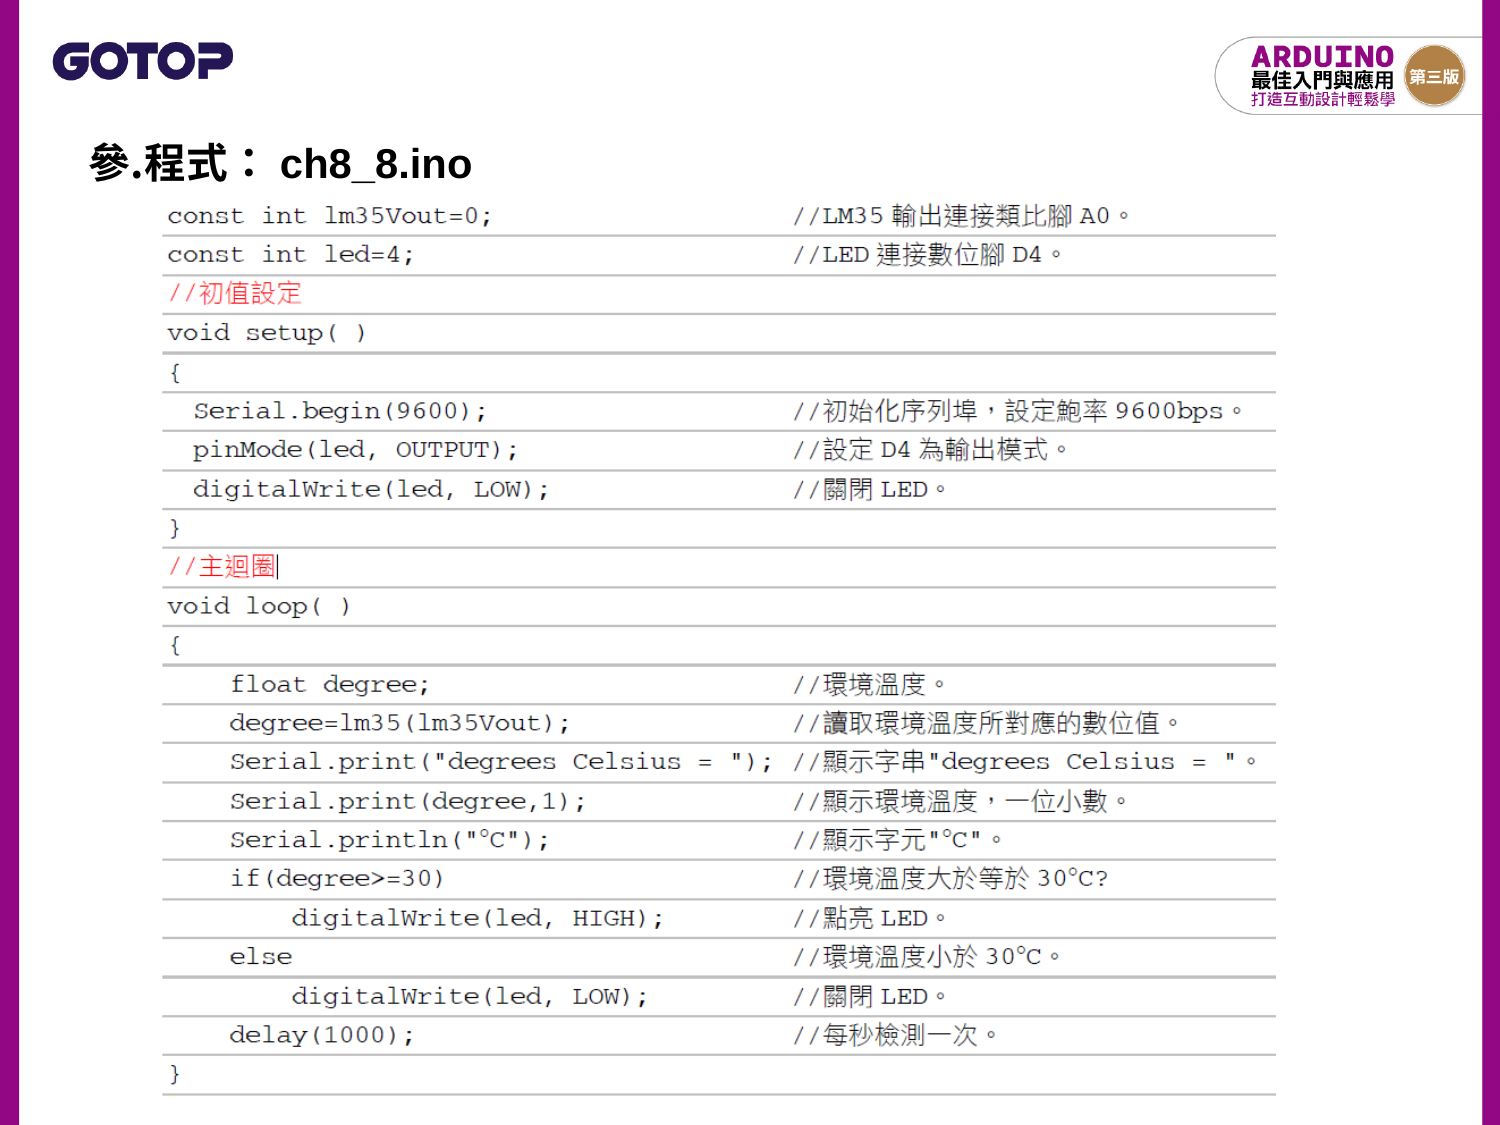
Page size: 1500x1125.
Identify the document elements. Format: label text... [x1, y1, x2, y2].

list 程式：ch8_8.ino [70, 121, 1430, 1067]
picture [0, 0, 1500, 1125]
